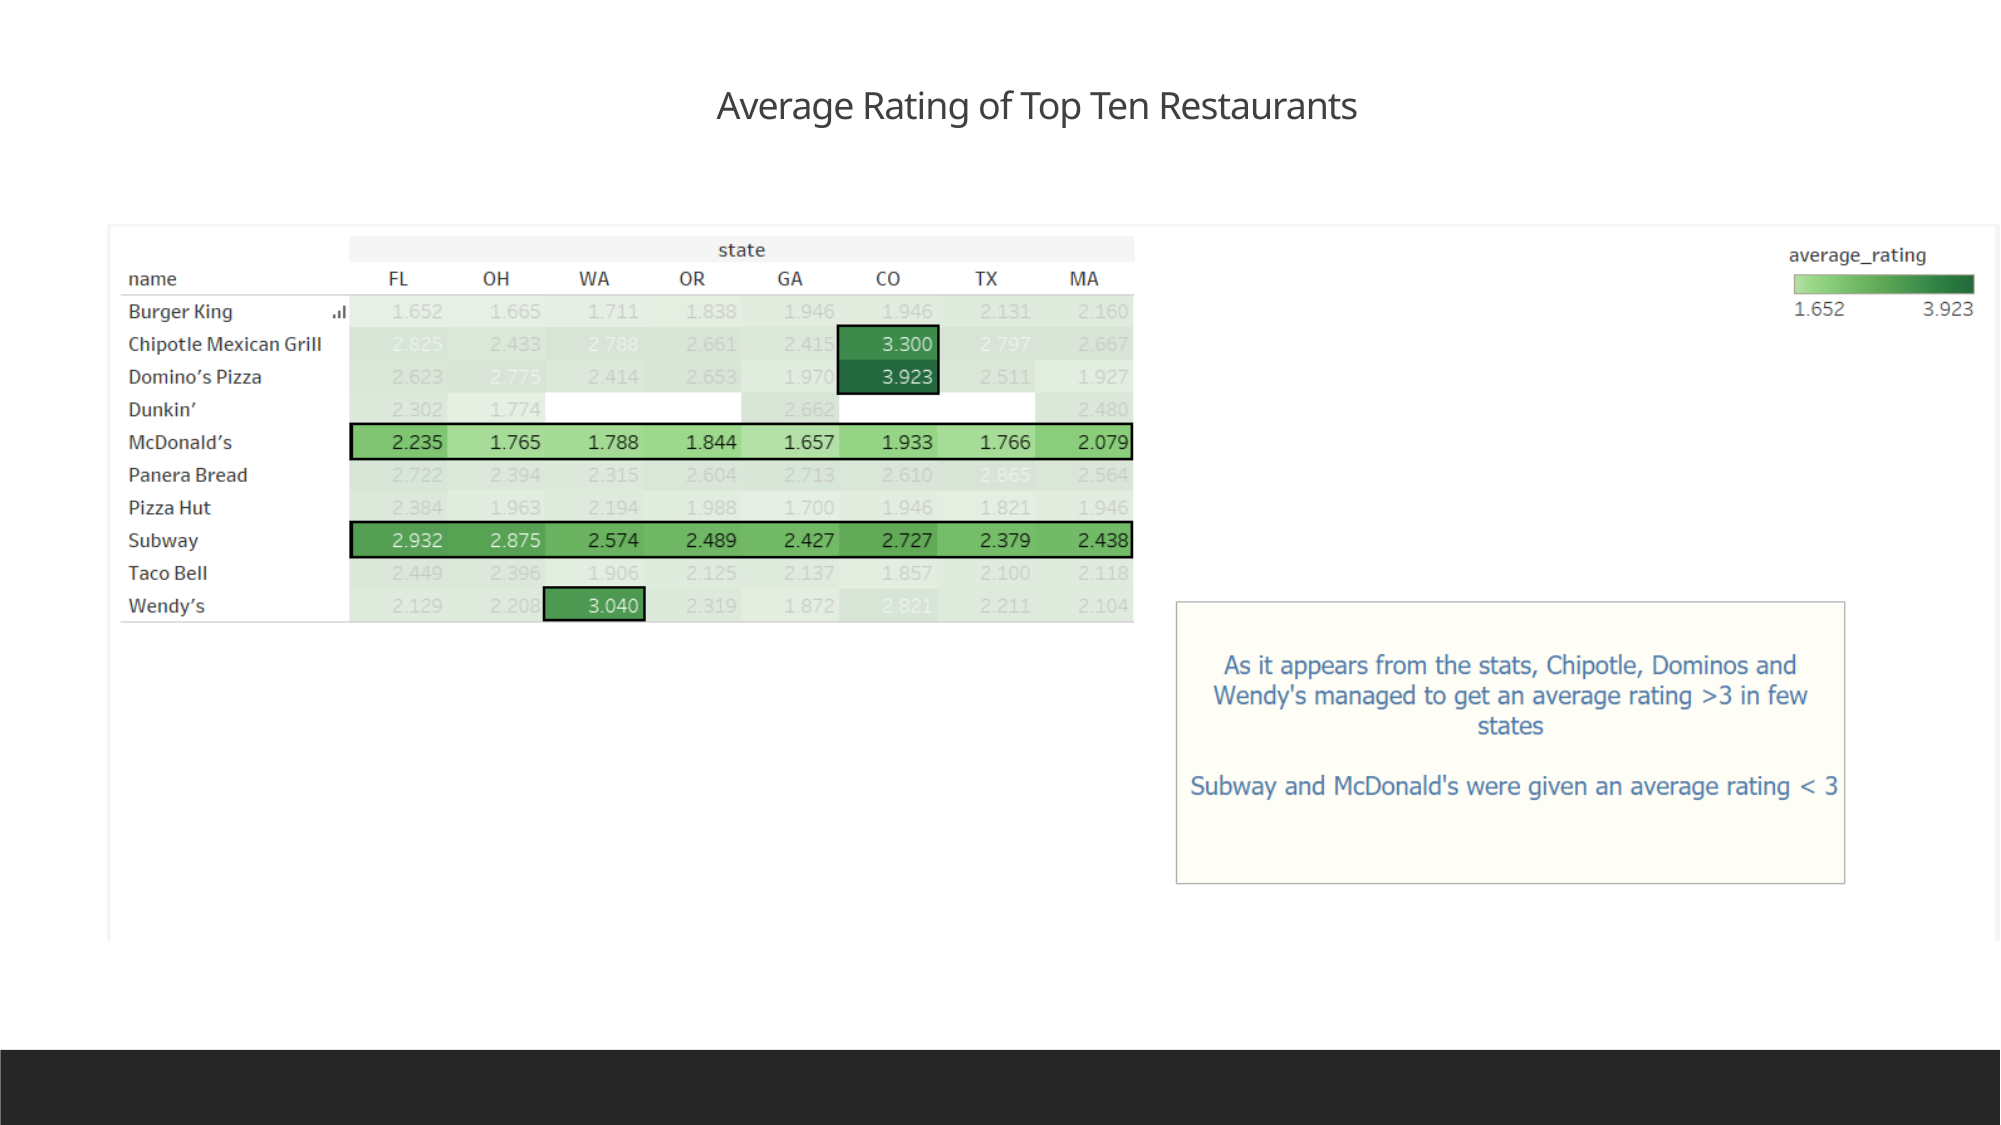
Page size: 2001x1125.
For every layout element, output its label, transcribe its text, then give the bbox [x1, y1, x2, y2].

picture [107, 224, 2000, 942]
text_box Average Rating of Top Ten Restaurants [216, 52, 1867, 135]
